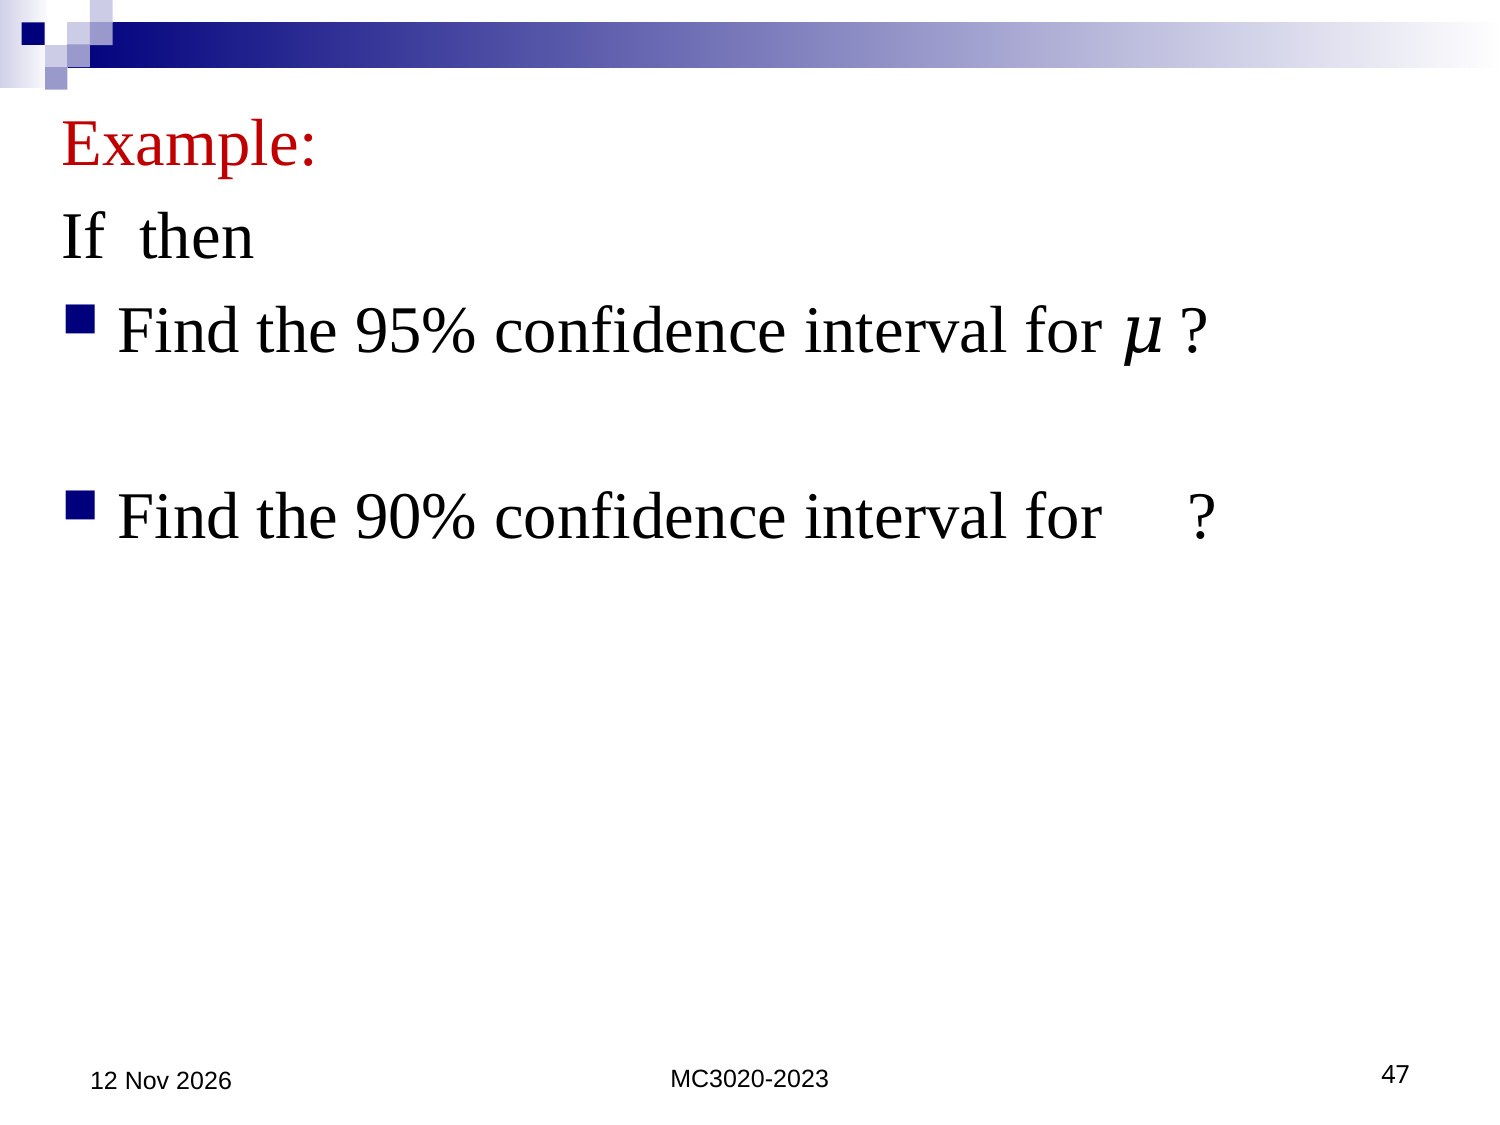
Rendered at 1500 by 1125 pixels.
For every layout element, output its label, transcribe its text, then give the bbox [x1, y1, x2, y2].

slide_number 16-May-23 [75, 1024, 425, 1103]
slide_number 47 [1074, 1025, 1425, 1100]
footer MC3020-2023 [512, 1025, 988, 1100]
